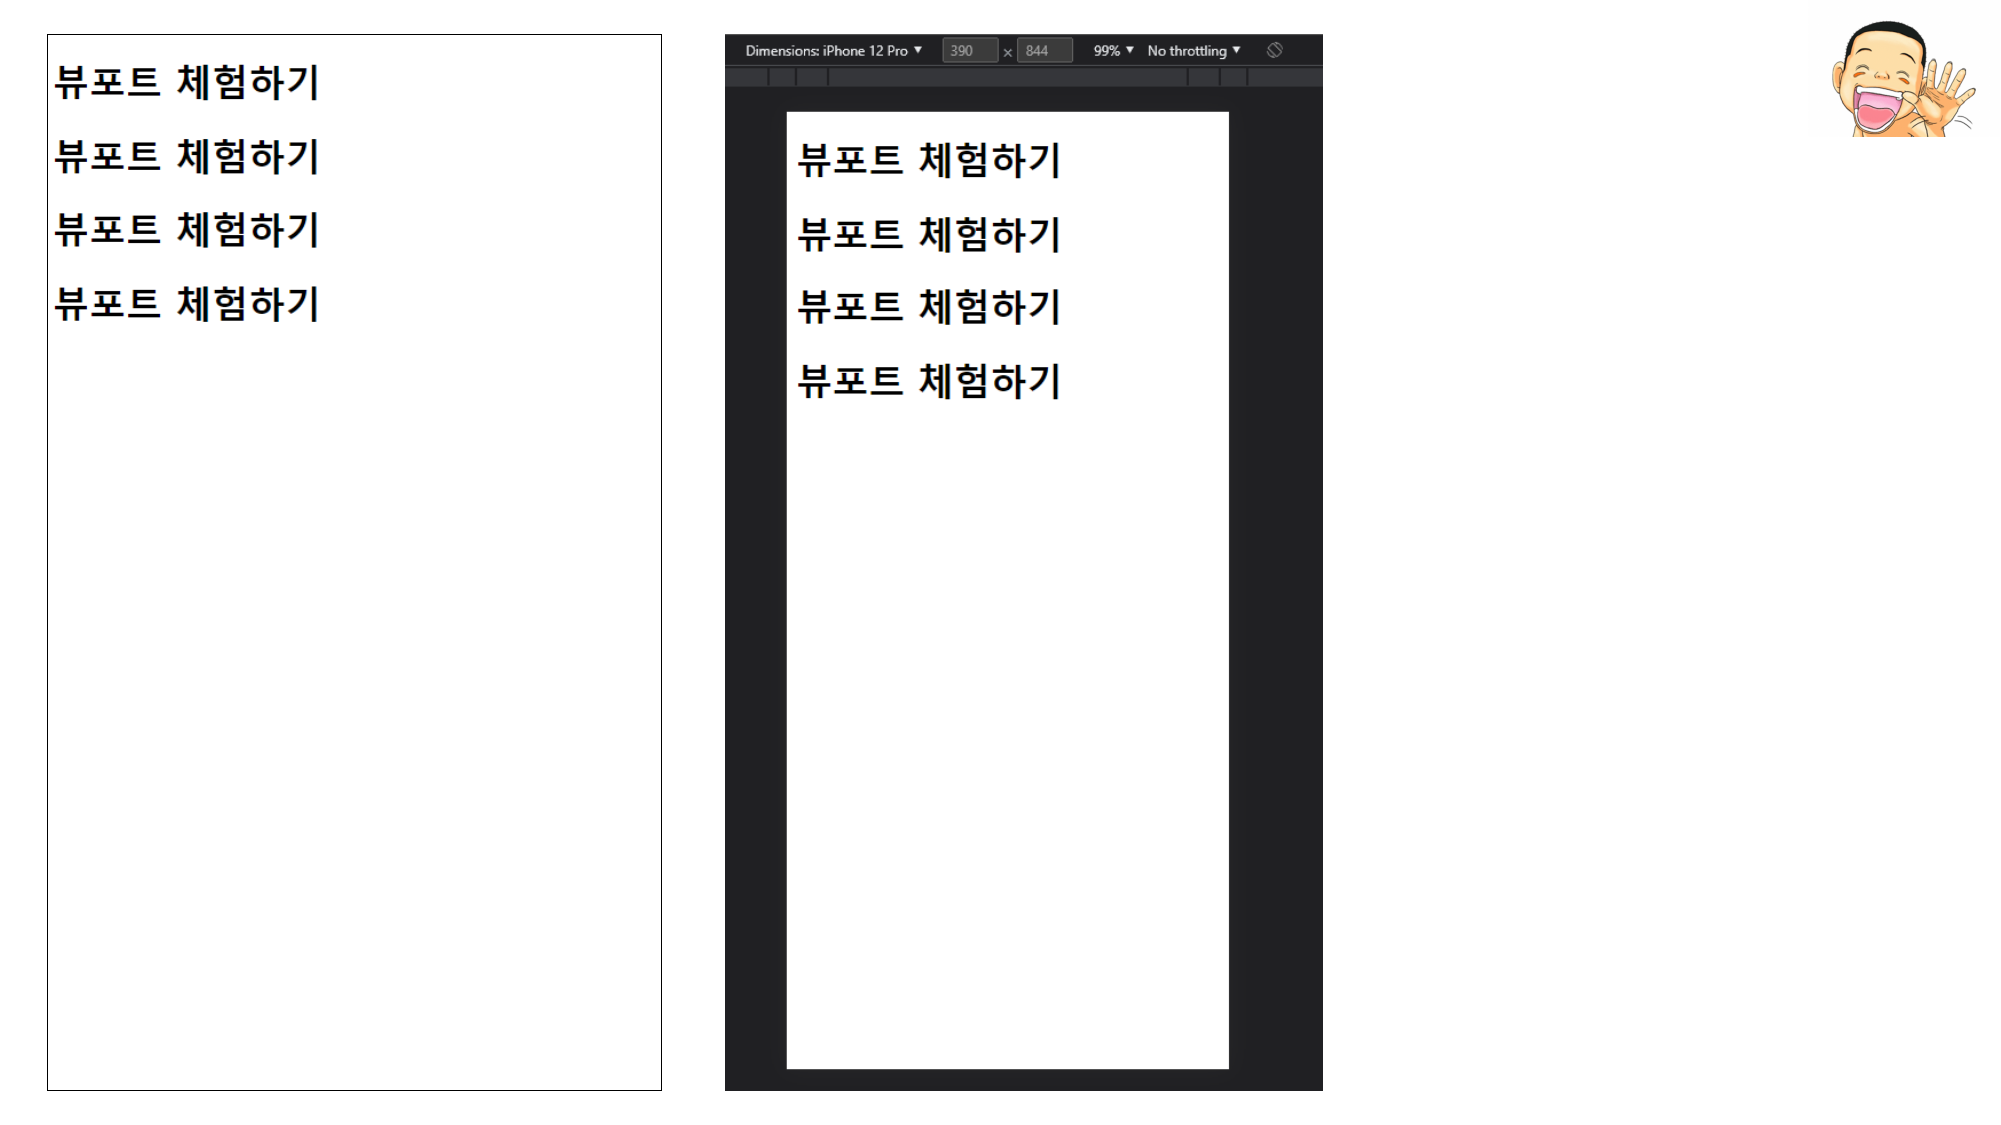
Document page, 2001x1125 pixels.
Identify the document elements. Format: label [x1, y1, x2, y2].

picture [725, 34, 1323, 1091]
picture [47, 34, 662, 1091]
picture [1808, 0, 2000, 137]
